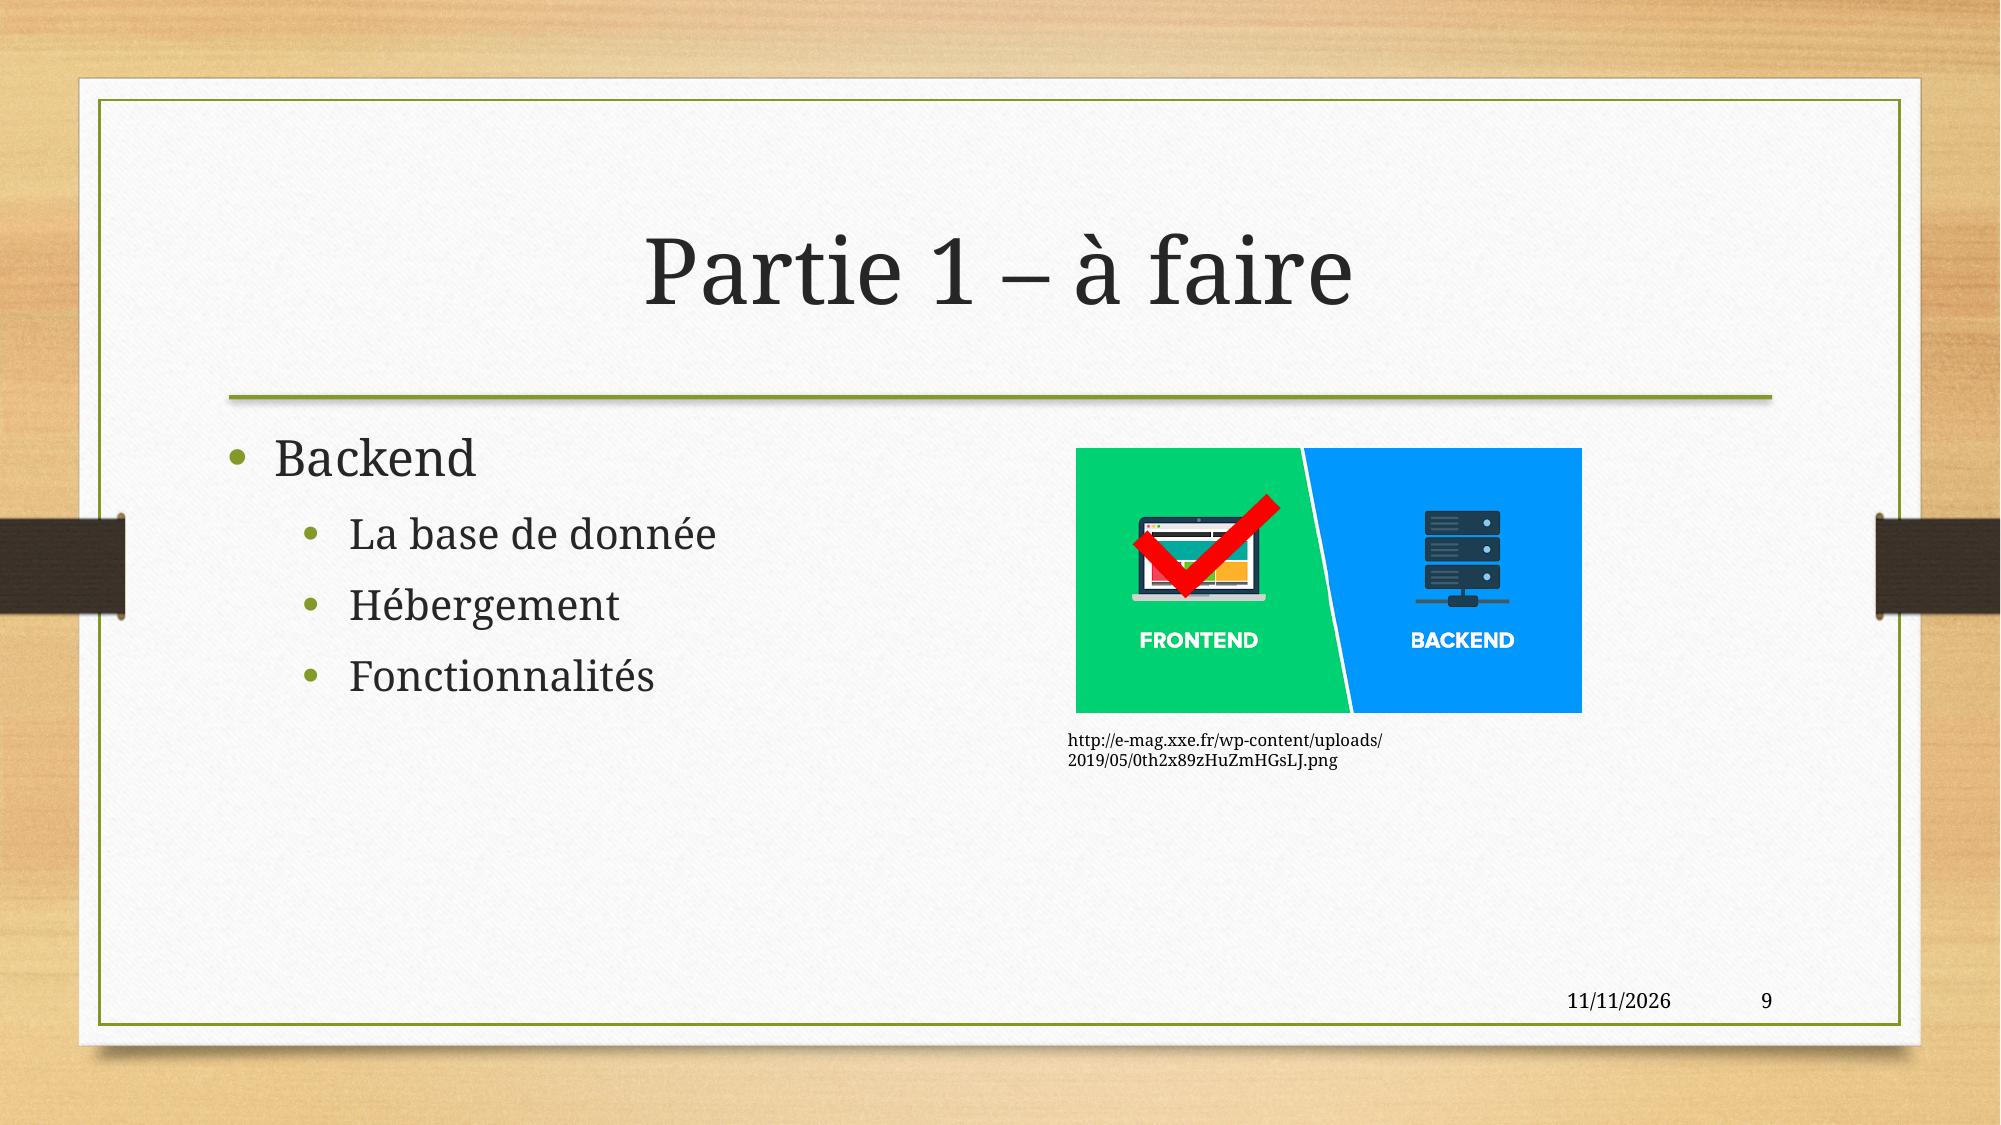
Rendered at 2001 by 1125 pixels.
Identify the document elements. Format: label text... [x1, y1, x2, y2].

picture [0, 0, 2001, 1125]
text_box <numéro> [1698, 979, 1788, 1025]
text_box http://e-mag.xxe.fr/wp-content/uploads/2019/05/0th2x89zHuZmHGsLJ.png [1053, 722, 1607, 778]
text_box Partie 1 – à faire [212, 161, 1788, 375]
text_box 25/07/2020 [1423, 979, 1686, 1025]
text_box Backend La base de donnée Hébergement Fonctionnalités [212, 419, 1788, 964]
